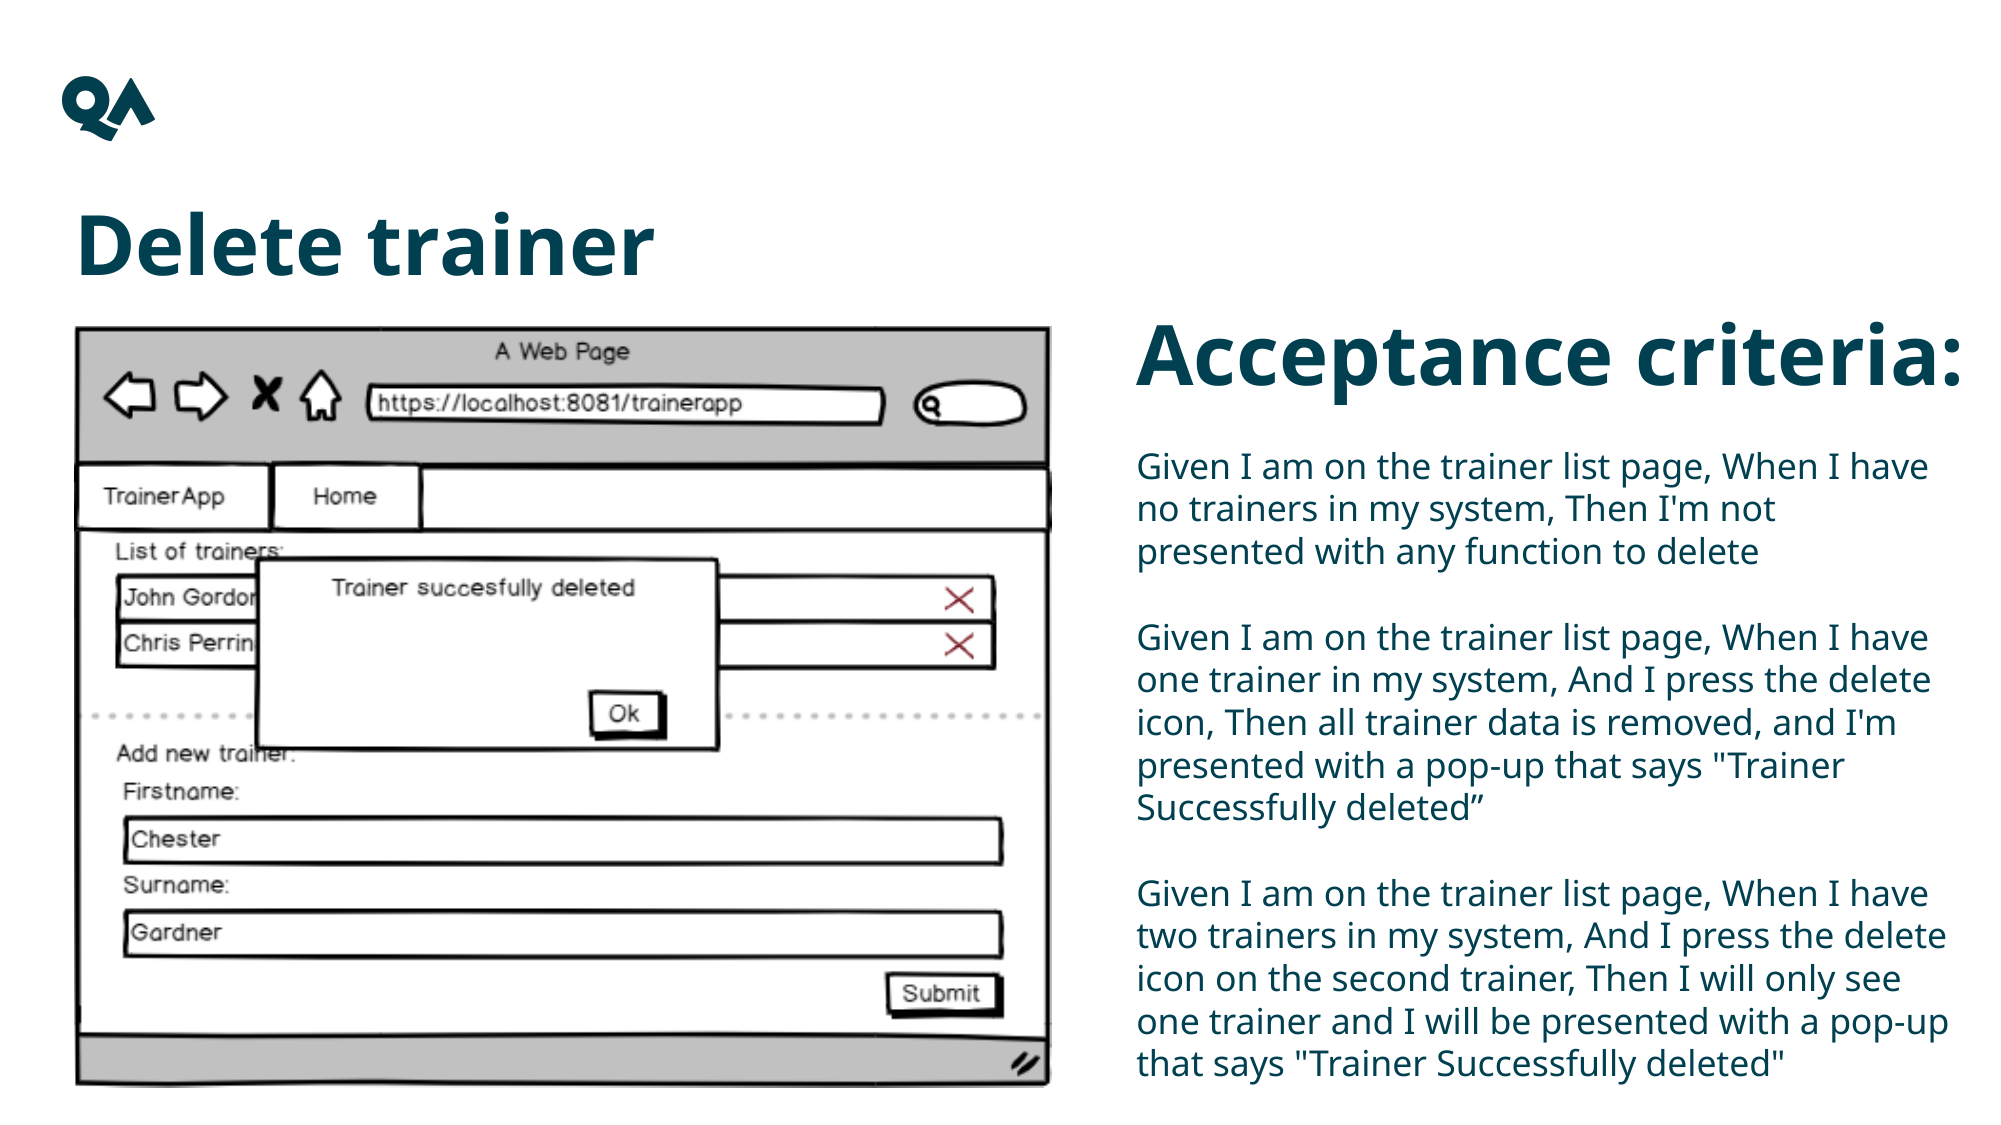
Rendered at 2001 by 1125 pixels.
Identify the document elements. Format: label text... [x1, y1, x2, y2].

list Delete trainer [74, 203, 1630, 289]
text_box Given I am on the trainer list page, When I have no trainers in my system, Then I'm not presented with any function to delete Given I am on the trainer list page, When I have one trainer in my system, And I press the delete icon, Then all trainer data is removed, and I'm presented with a pop-up that says "Trainer Successfully deleted” Given I am on the trainer list page, When I have two trainers in my system, And I press the delete icon on the second trainer, Then I will only see one trainer and I will be presented with a pop-up that says "Trainer Successfully deleted" [1136, 443, 1955, 1106]
text_box Acceptance criteria: [1136, 313, 2000, 400]
picture [74, 326, 1052, 1088]
picture [44, 61, 173, 153]
